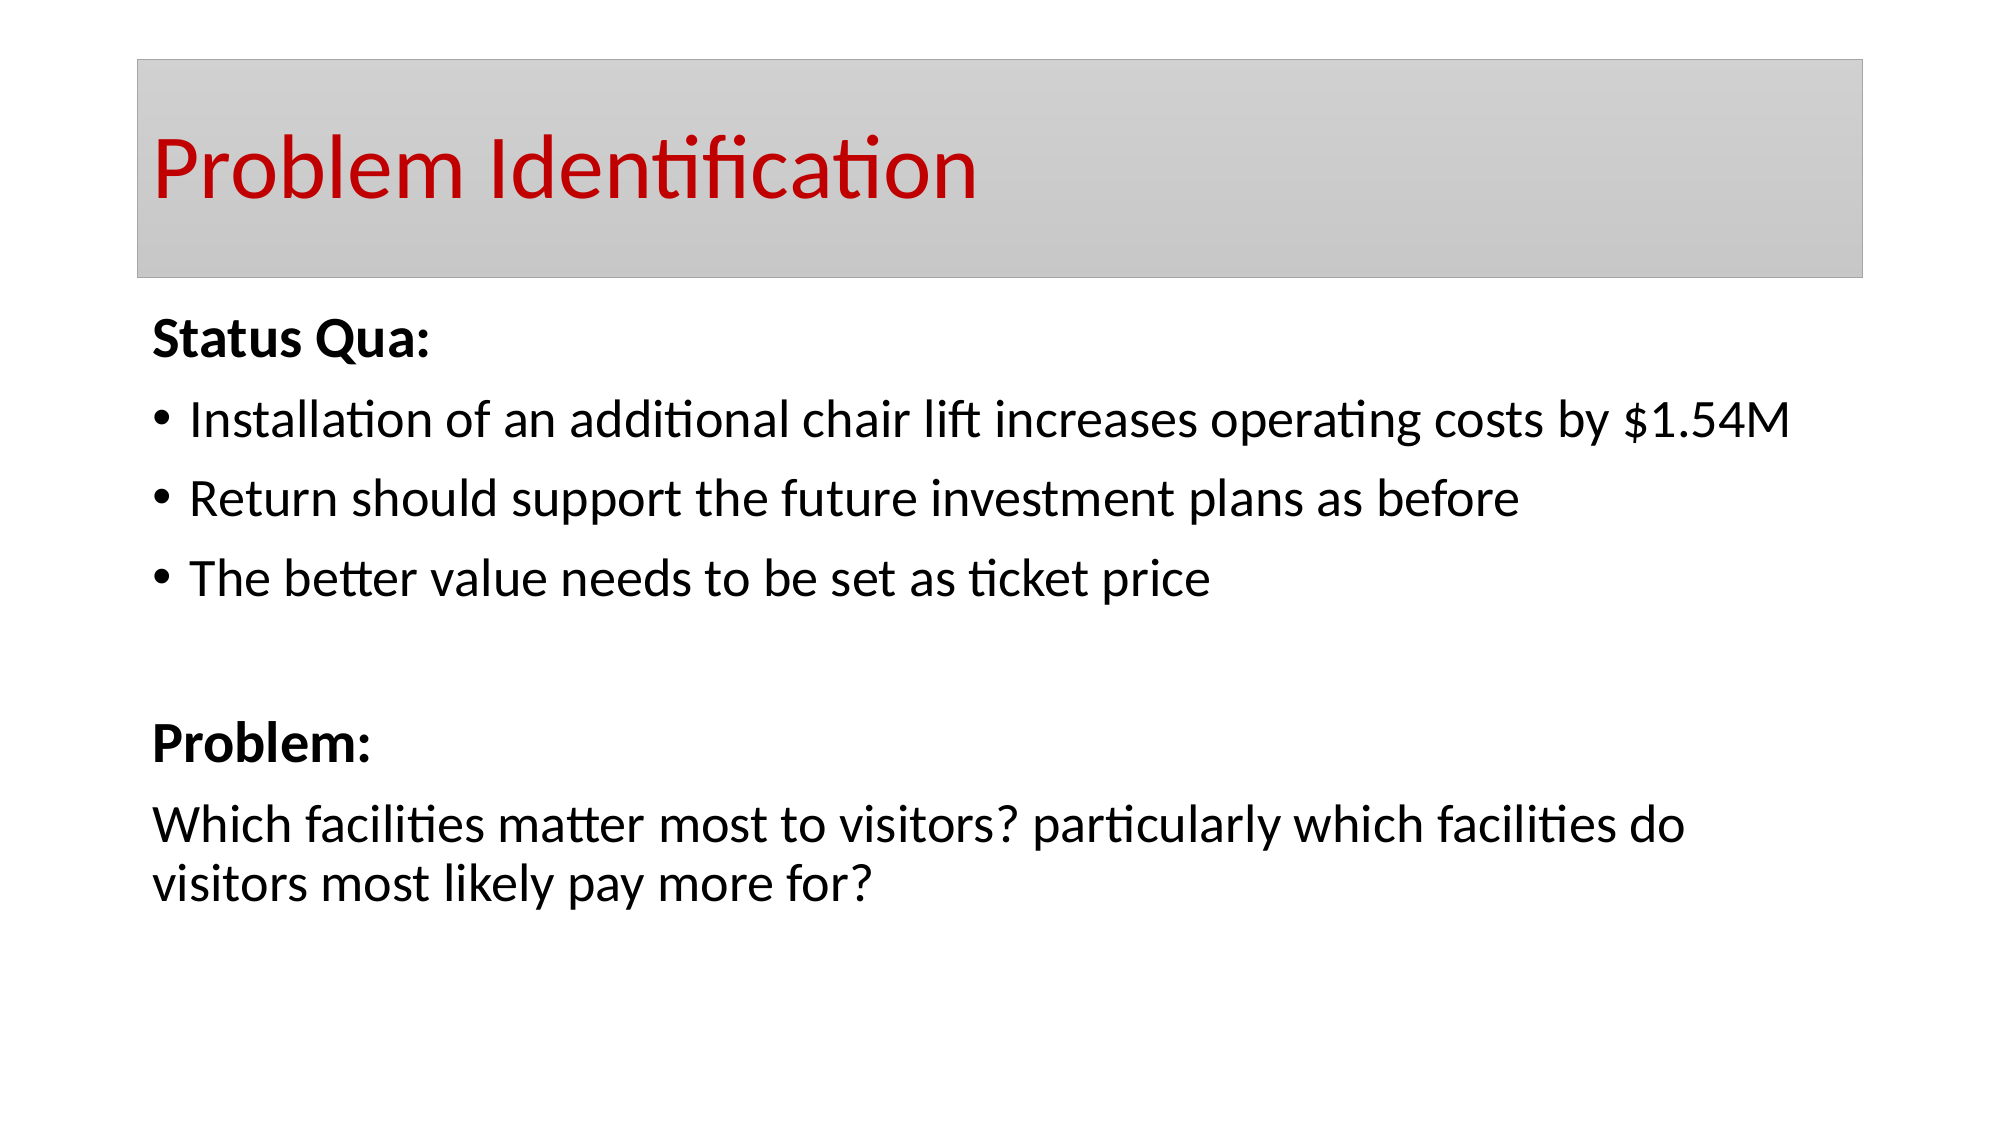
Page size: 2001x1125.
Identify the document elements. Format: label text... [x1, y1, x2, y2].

list Status Qua: Installation of an additional chair lift increases operating costs by $1.54M Return should support the future investment plans as before The better value needs to be set as ticket price Problem: Which facilities matter most to visitors? particularly which facilities do visitors most likely pay more for? [137, 299, 1863, 1014]
title Problem Identification [137, 59, 1863, 278]
